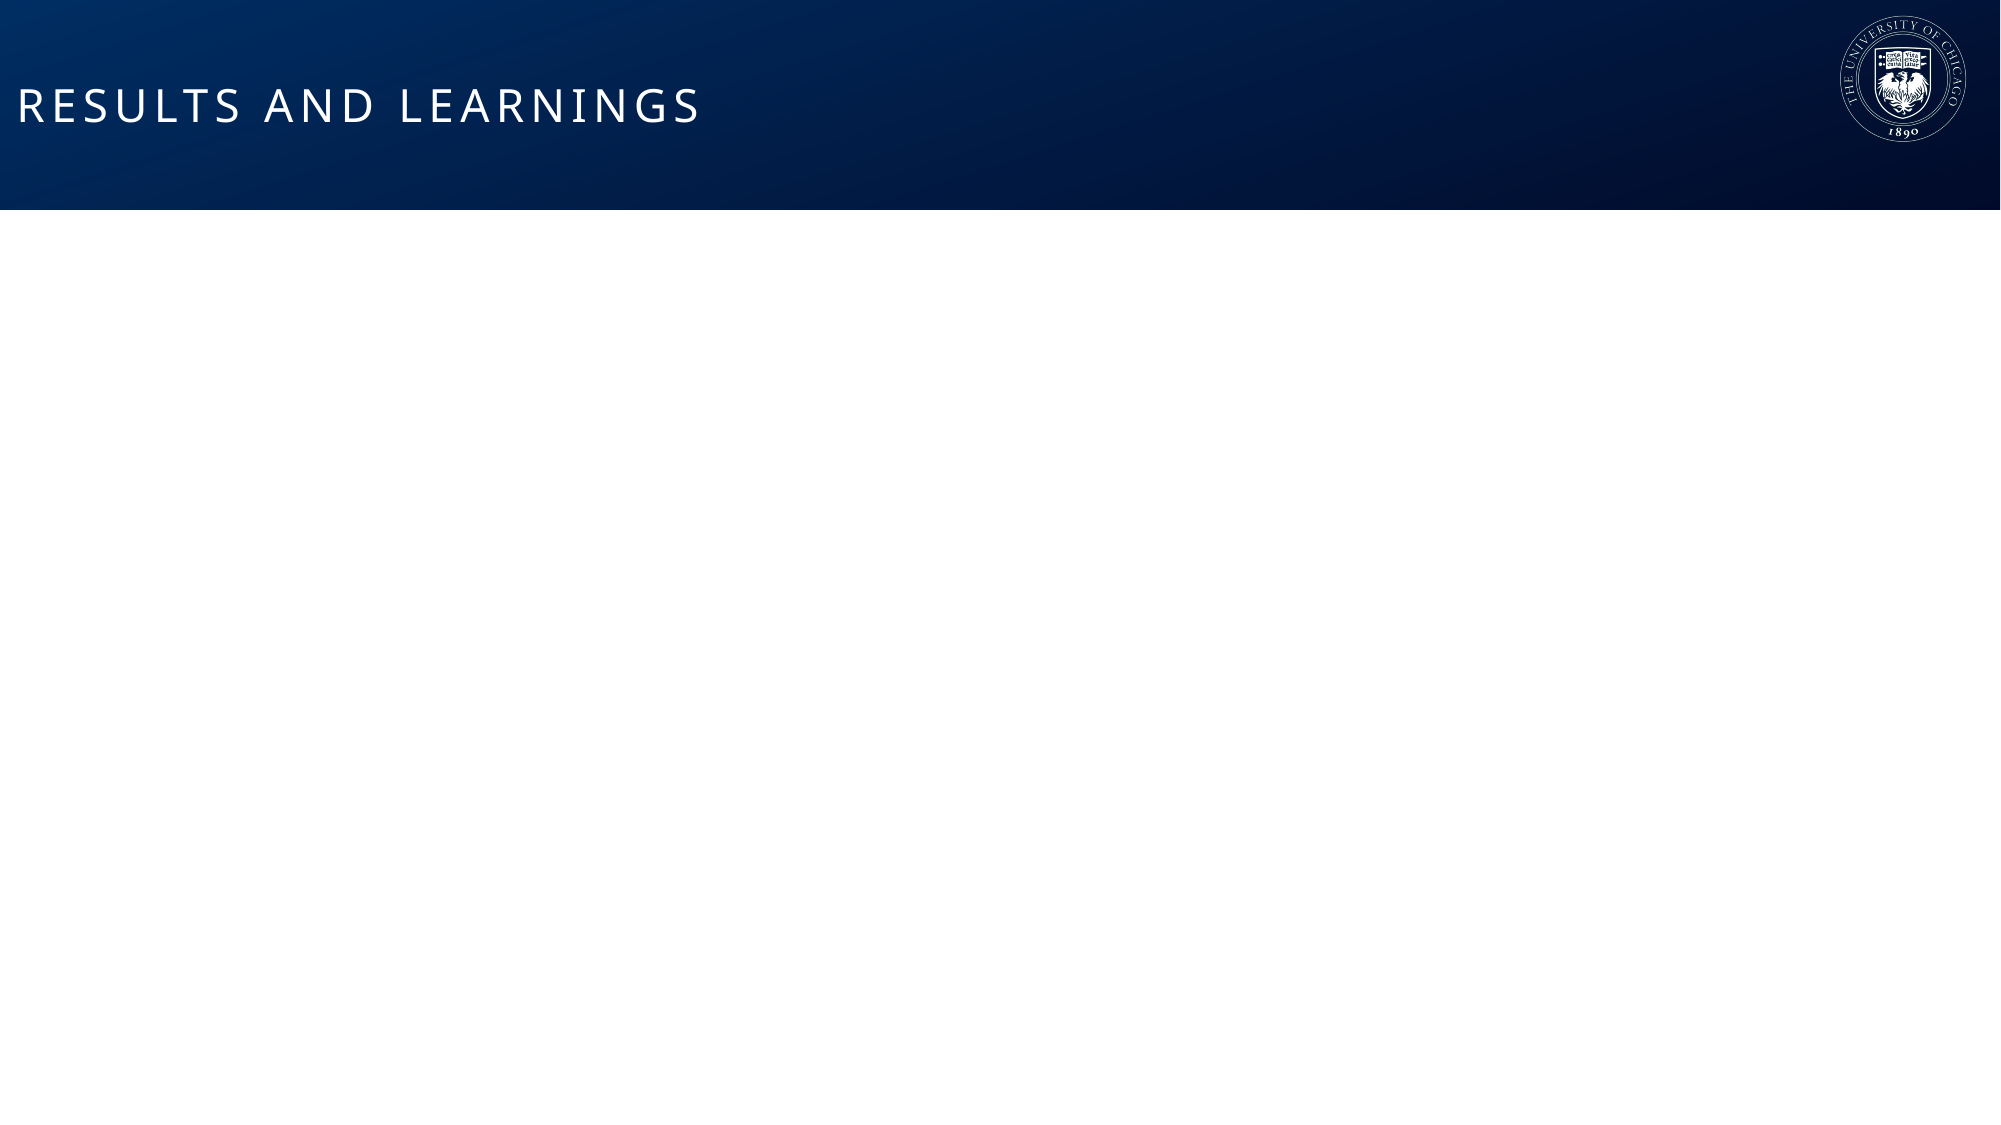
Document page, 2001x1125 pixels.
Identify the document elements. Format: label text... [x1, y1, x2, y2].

text_box RESULTS AND LEARNINGS [16, 76, 1792, 132]
picture [1828, 4, 1978, 154]
text_box [0, 0, 2000, 210]
